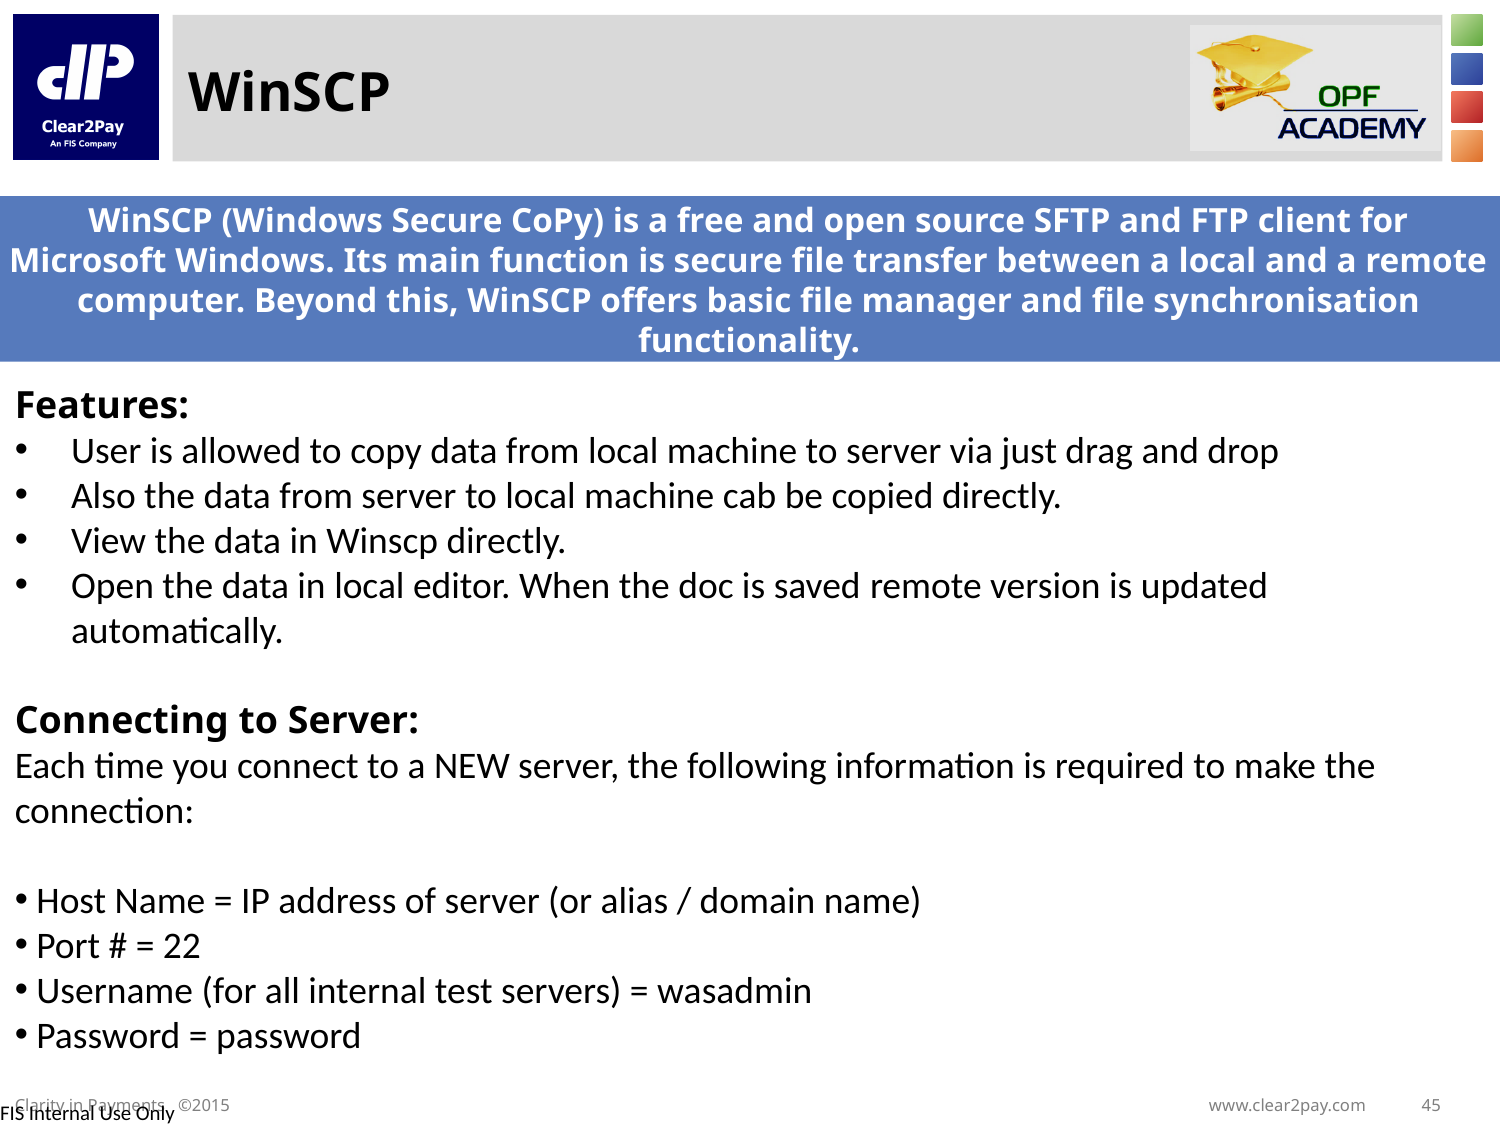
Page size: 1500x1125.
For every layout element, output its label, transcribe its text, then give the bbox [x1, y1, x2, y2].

text_box WinSCP (Windows Secure CoPy) is a free and open source SFTP and FTP client for Microsoft Windows. Its main function is secure file transfer between a local and a remote computer. Beyond this, WinSCP offers basic file manager and file synchronisation functionality. [0, 196, 1500, 362]
picture [1190, 25, 1441, 151]
title WinSCP [173, 25, 1189, 155]
picture [13, 14, 159, 160]
text_box Features: User is allowed to copy data from local machine to server via just drag and drop Also the data from server to local machine cab be copied directly. View the data in Winscp directly. Open the data in local editor. When the doc is saved remote version is updated automatically. Connecting to Server: Each time you connect to a NEW server, the following information is required to make the connection: Host Name = IP address of server (or alias / domain name) Port # = 22 Username (for all internal test servers) = wasadmin Password = password [0, 373, 1500, 1125]
